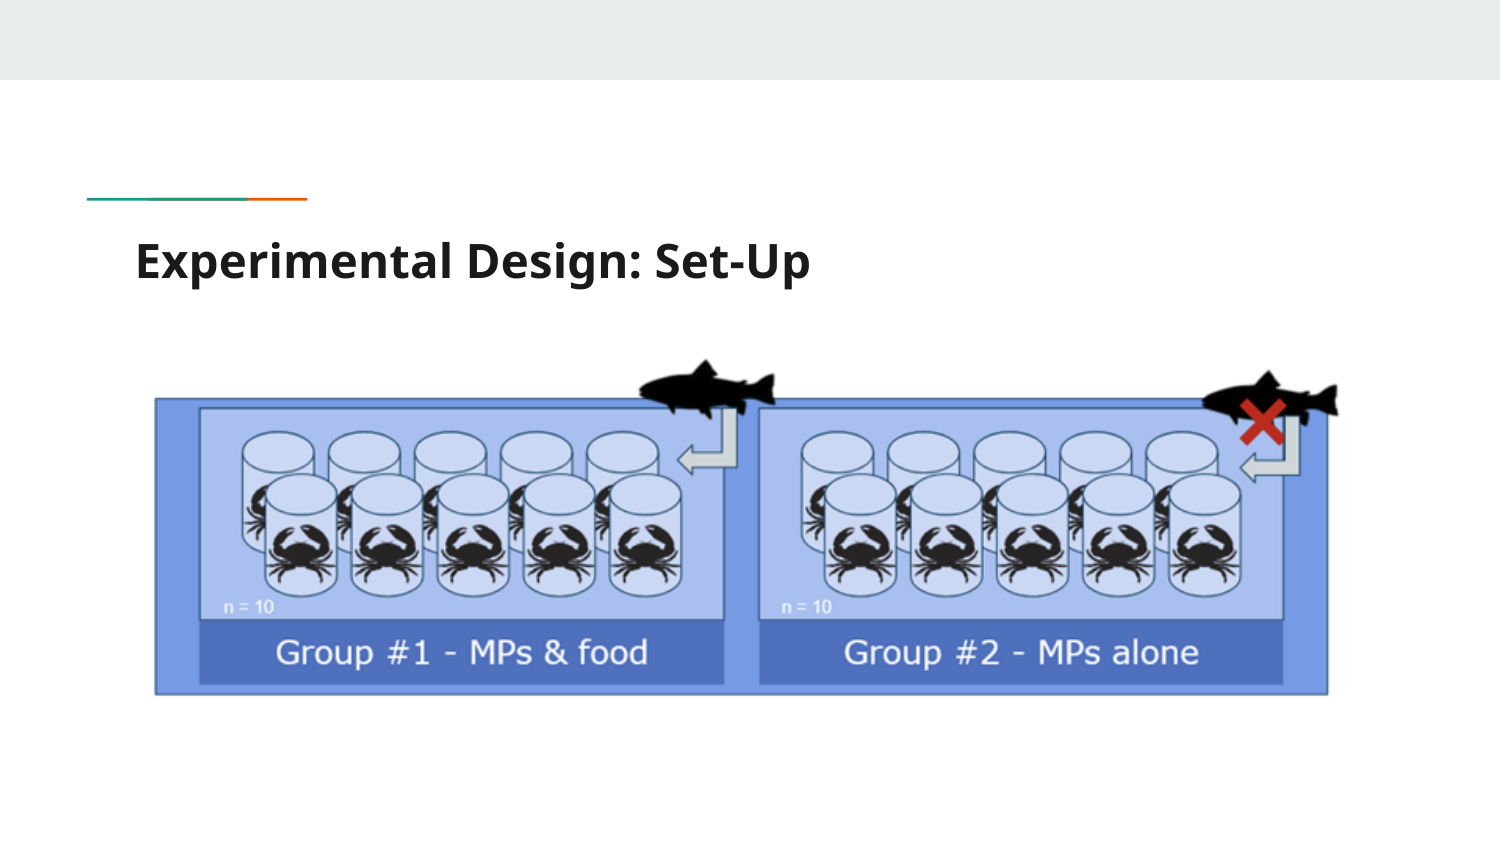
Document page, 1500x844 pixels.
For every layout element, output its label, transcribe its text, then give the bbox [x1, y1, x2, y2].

title Experimental Design: Set-Up [119, 216, 1381, 305]
picture [117, 351, 1383, 707]
